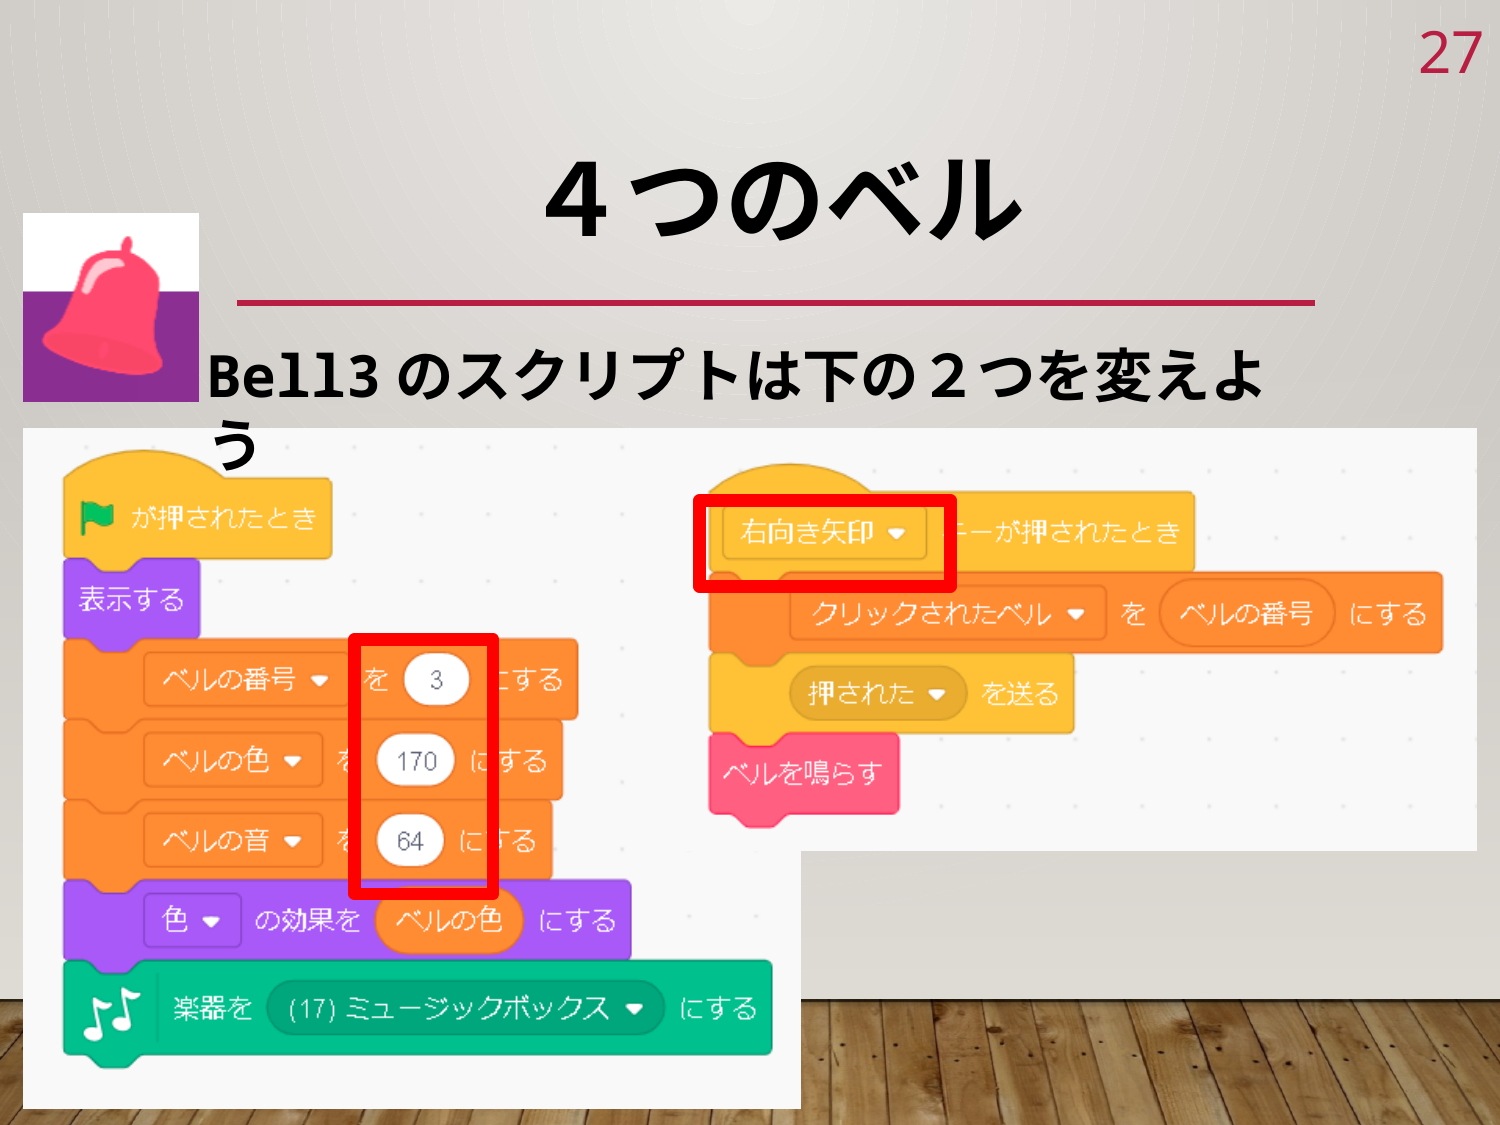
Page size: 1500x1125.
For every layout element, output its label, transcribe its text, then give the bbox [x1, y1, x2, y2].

text_box Bell3のスクリプトは下の２つを変えよう [191, 331, 1339, 428]
title ４つのベル [213, 142, 1339, 315]
picture [23, 213, 199, 402]
picture [0, 428, 1500, 1125]
slide_number 26 [1369, 7, 1500, 91]
